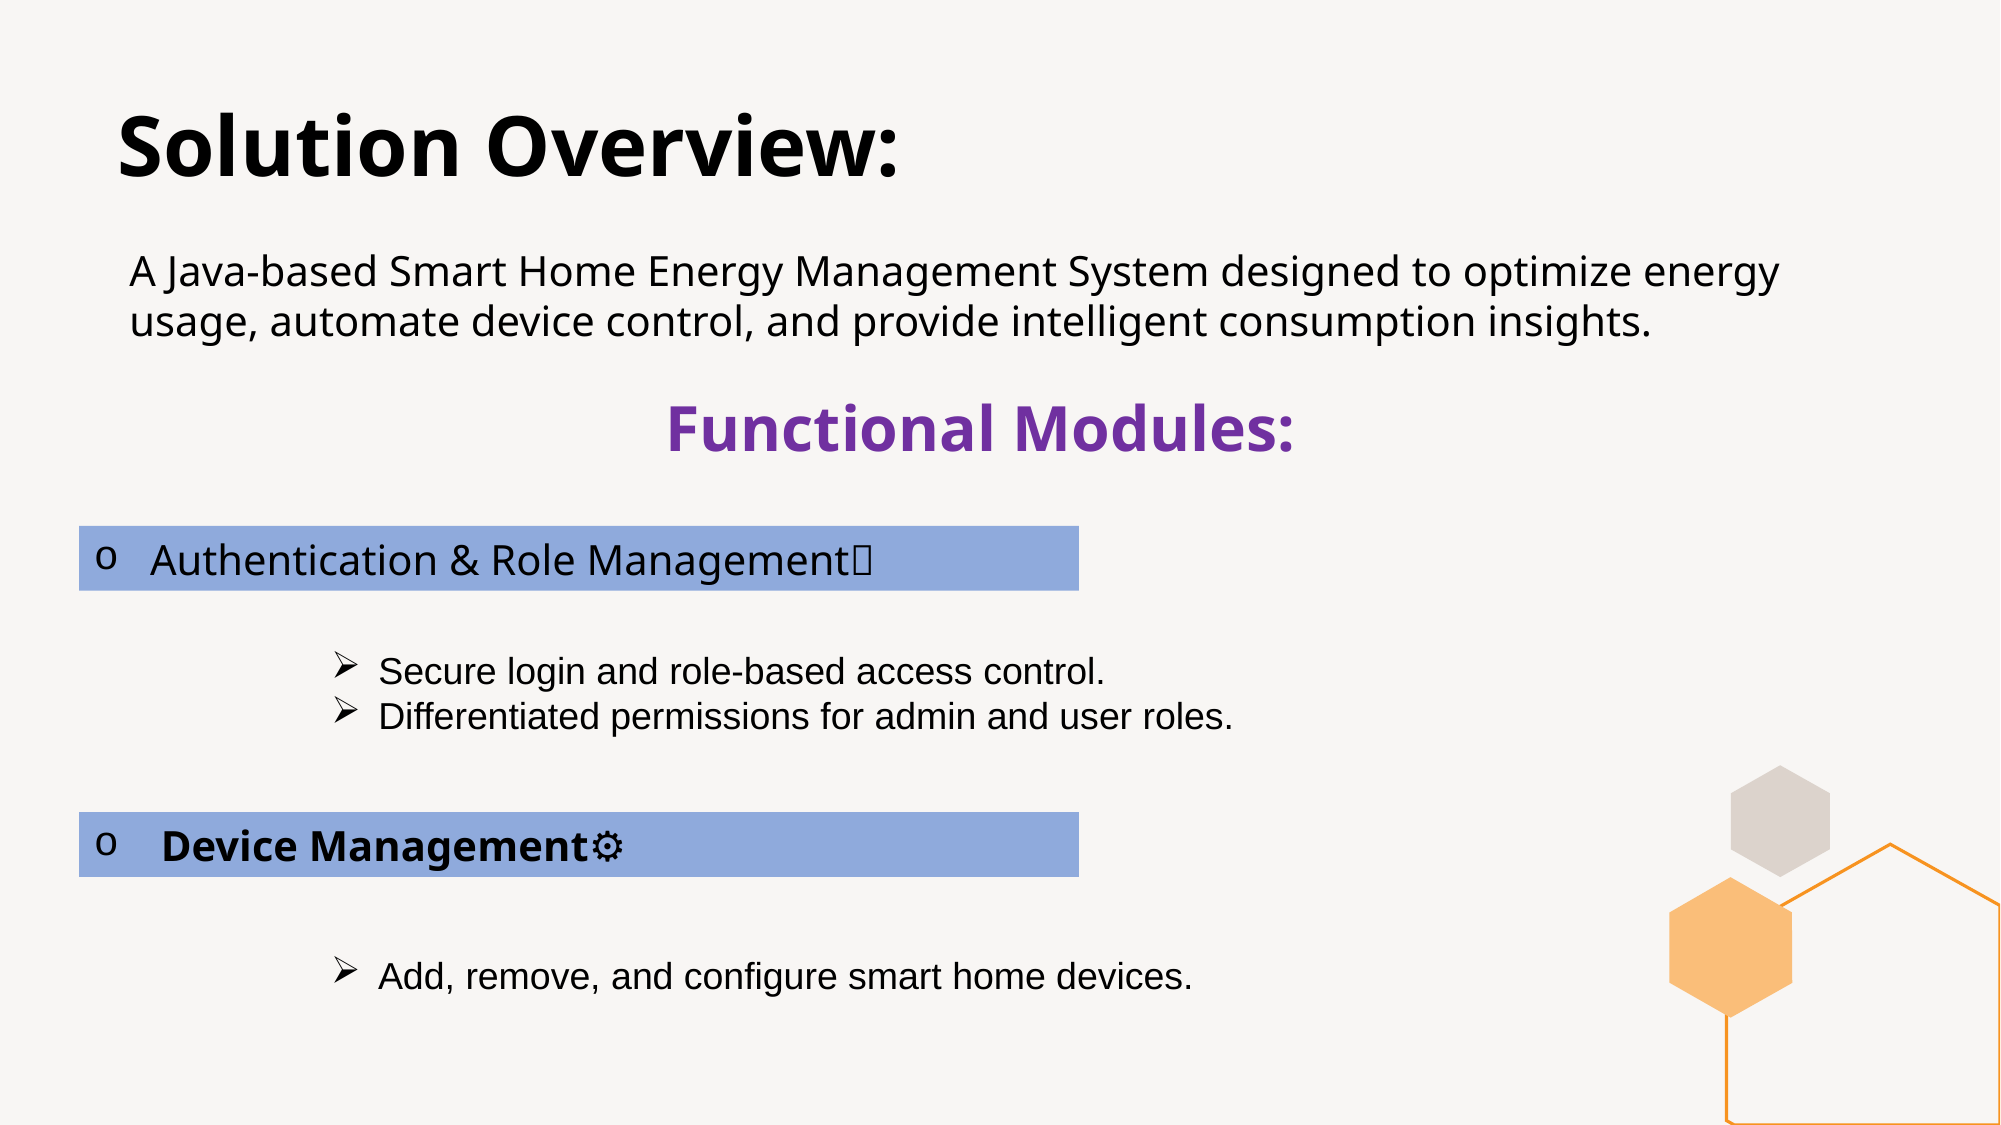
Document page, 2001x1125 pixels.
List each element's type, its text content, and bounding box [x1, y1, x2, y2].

text_box Functional Modules: [650, 381, 1311, 471]
text_box Solution Overview: [103, 85, 1104, 201]
text_box A Java-based Smart Home Energy Management System designed to optimize energy usage, automate device control, and provide intelligent consumption insights. [114, 237, 1917, 353]
text_box Secure login and role-based access control. Differentiated permissions for admin and user roles. [316, 640, 1356, 745]
text_box Authentication & Role Management🔐 [79, 525, 1079, 591]
text_box Add, remove, and configure smart home devices. [316, 944, 1317, 1005]
text_box Device Management⚙️ [79, 812, 1079, 877]
